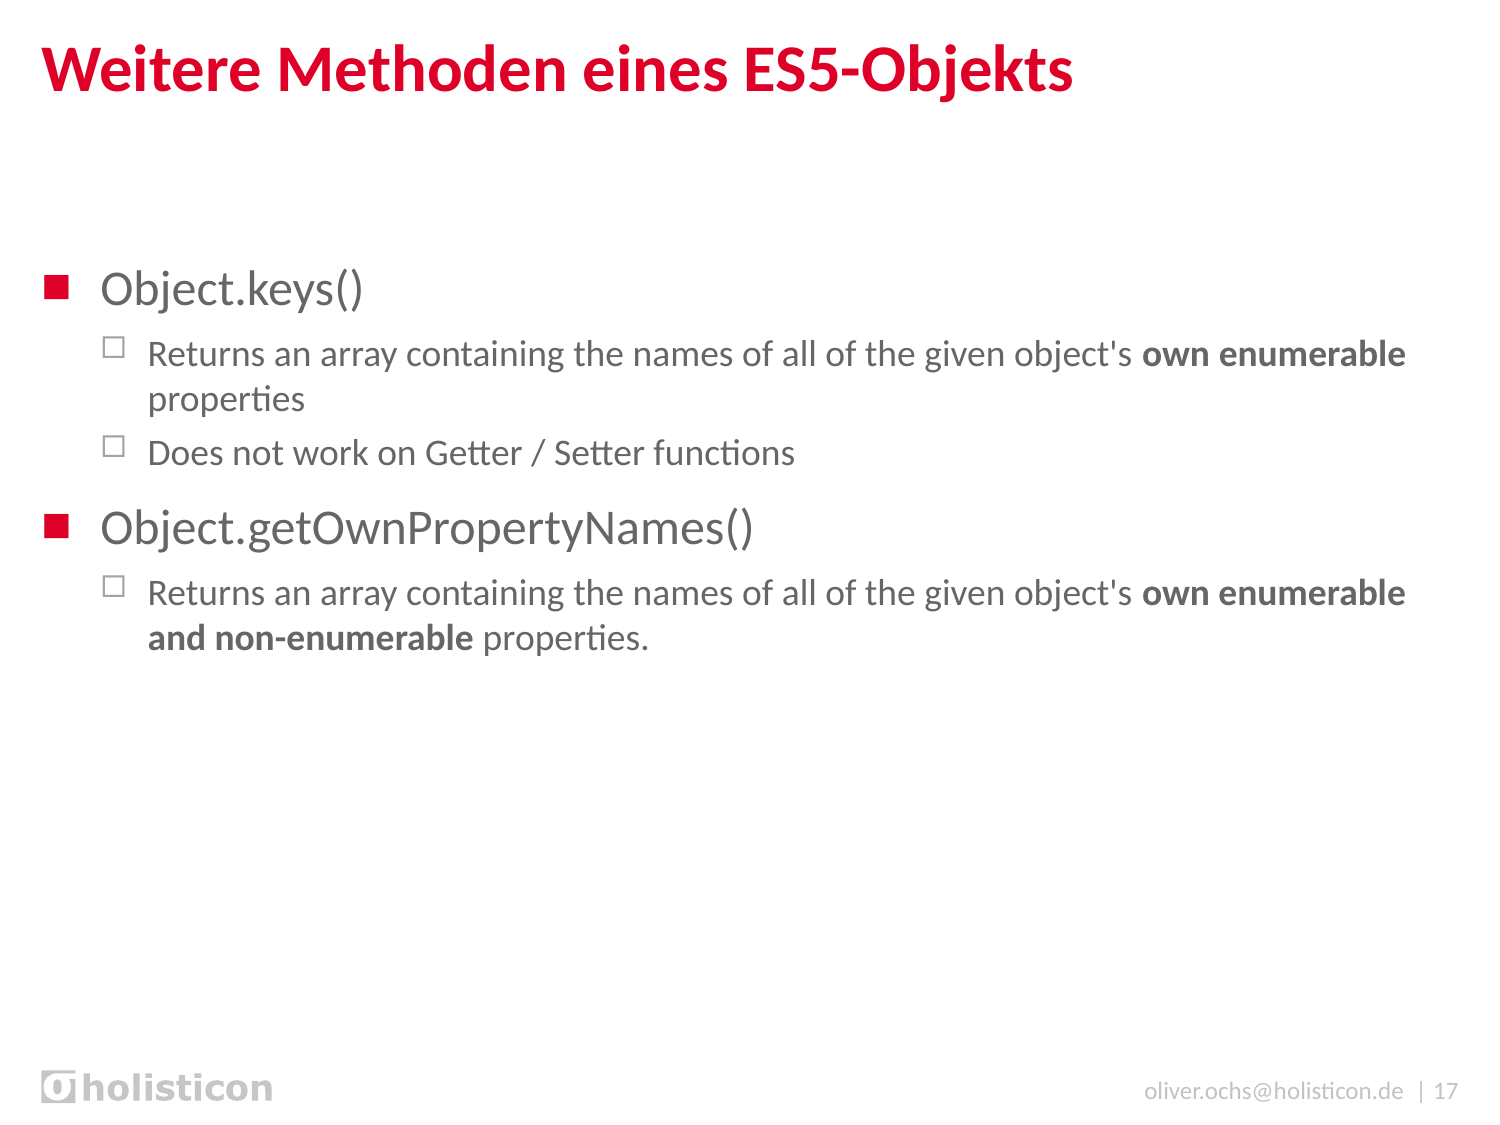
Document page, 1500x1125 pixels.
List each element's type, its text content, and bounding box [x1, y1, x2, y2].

list Object.keys() Returns an array containing the names of all of the given object's own enumerable properties Does not work on Getter / Setter functions Object.getOwnPropertyNames() Returns an array containing the names of all of the given object's own enumerable and non-enumerable properties. [41, 255, 1436, 1000]
title Weitere Methoden eines ES5-Objekts [41, 24, 1436, 188]
